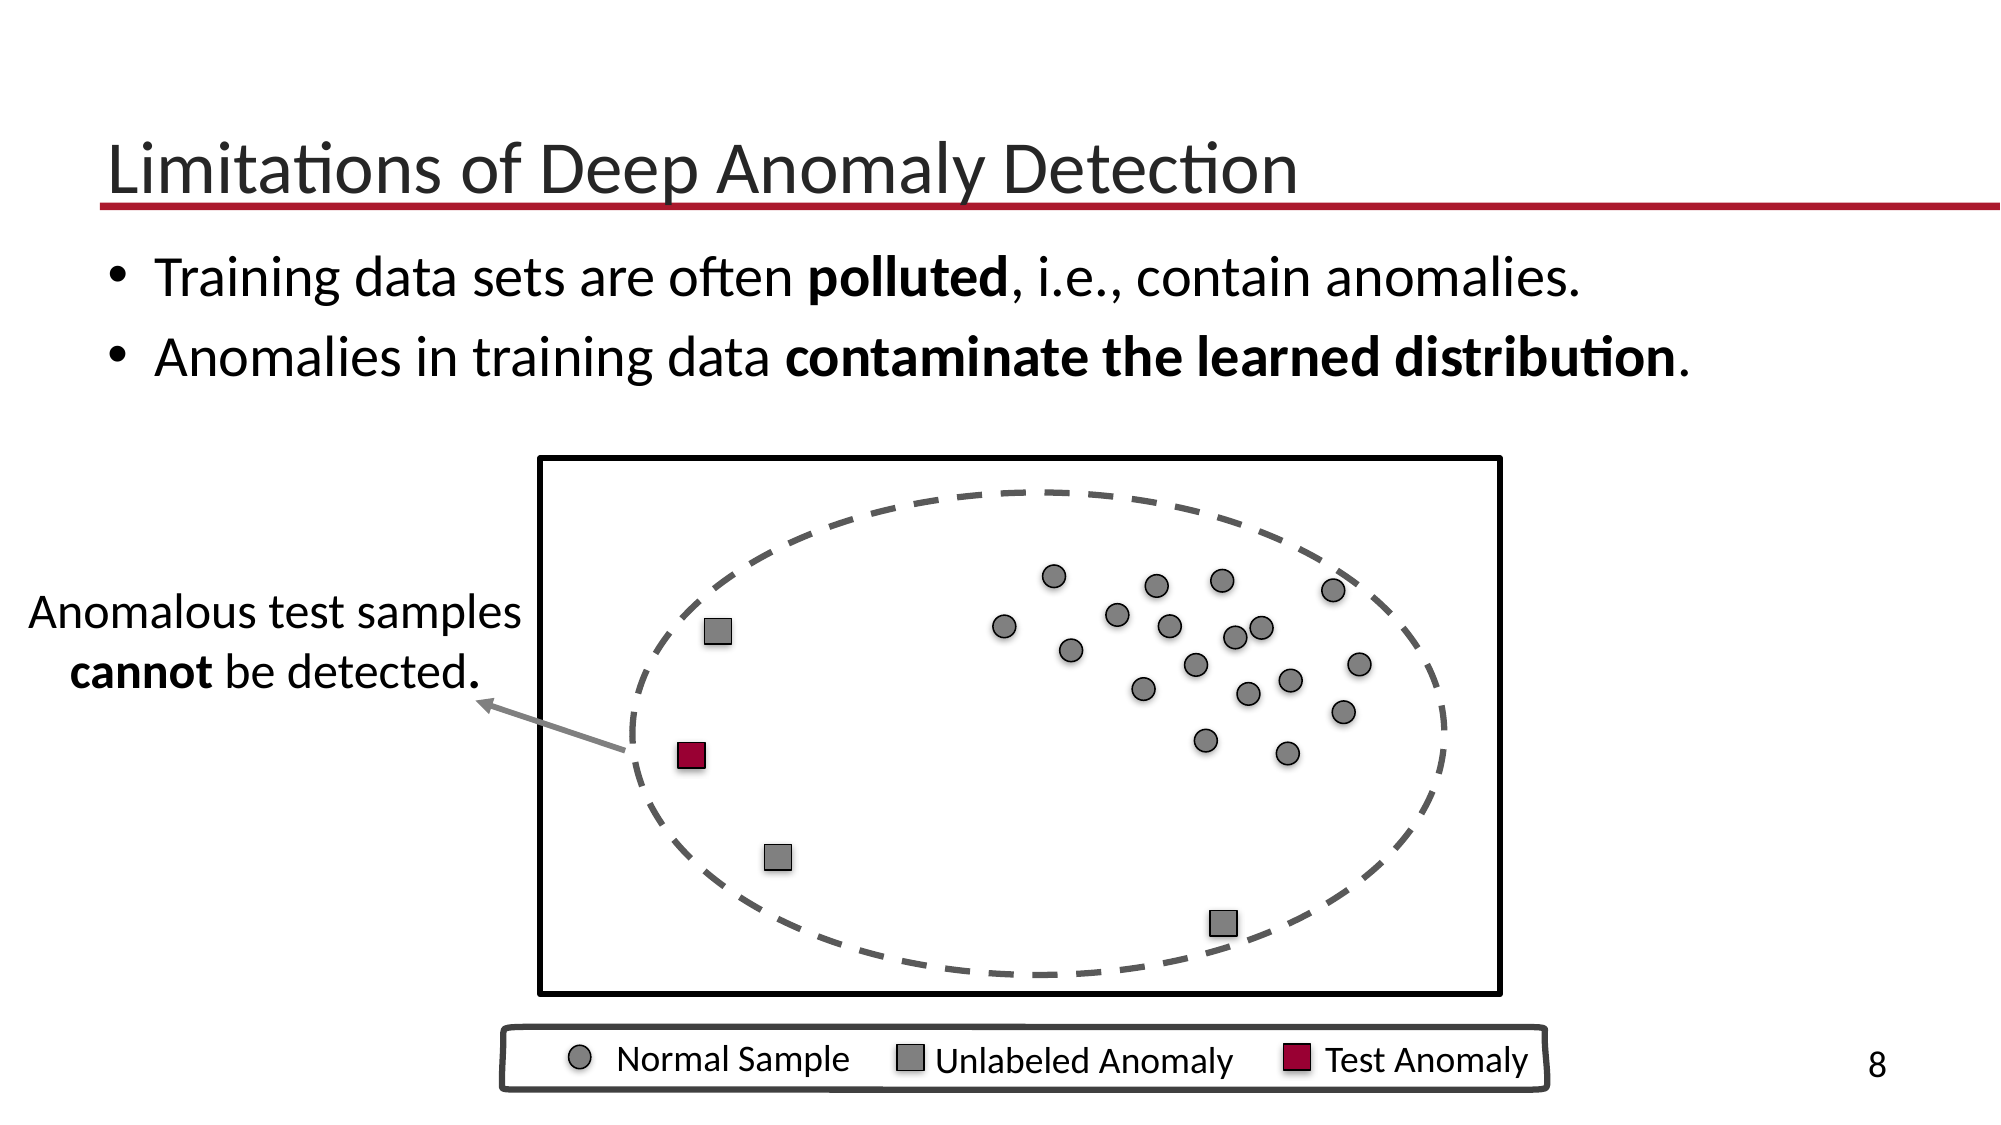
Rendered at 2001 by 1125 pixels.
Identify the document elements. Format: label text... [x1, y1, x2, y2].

text_box [540, 458, 1500, 995]
slide_number 8 [1853, 1019, 1974, 1106]
text_box [764, 844, 792, 871]
text_box Anomalies in training data contaminate the learned distribution. [92, 311, 1717, 396]
text_box [1209, 910, 1237, 937]
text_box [9, 564, 626, 752]
text_box Training data sets are often polluted, i.e., contain anomalies. [92, 230, 1935, 315]
title Limitations of Deep Anomaly Detection [92, 91, 1957, 217]
text_box [704, 618, 732, 645]
text_box [632, 492, 1445, 975]
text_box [501, 1025, 1612, 1091]
